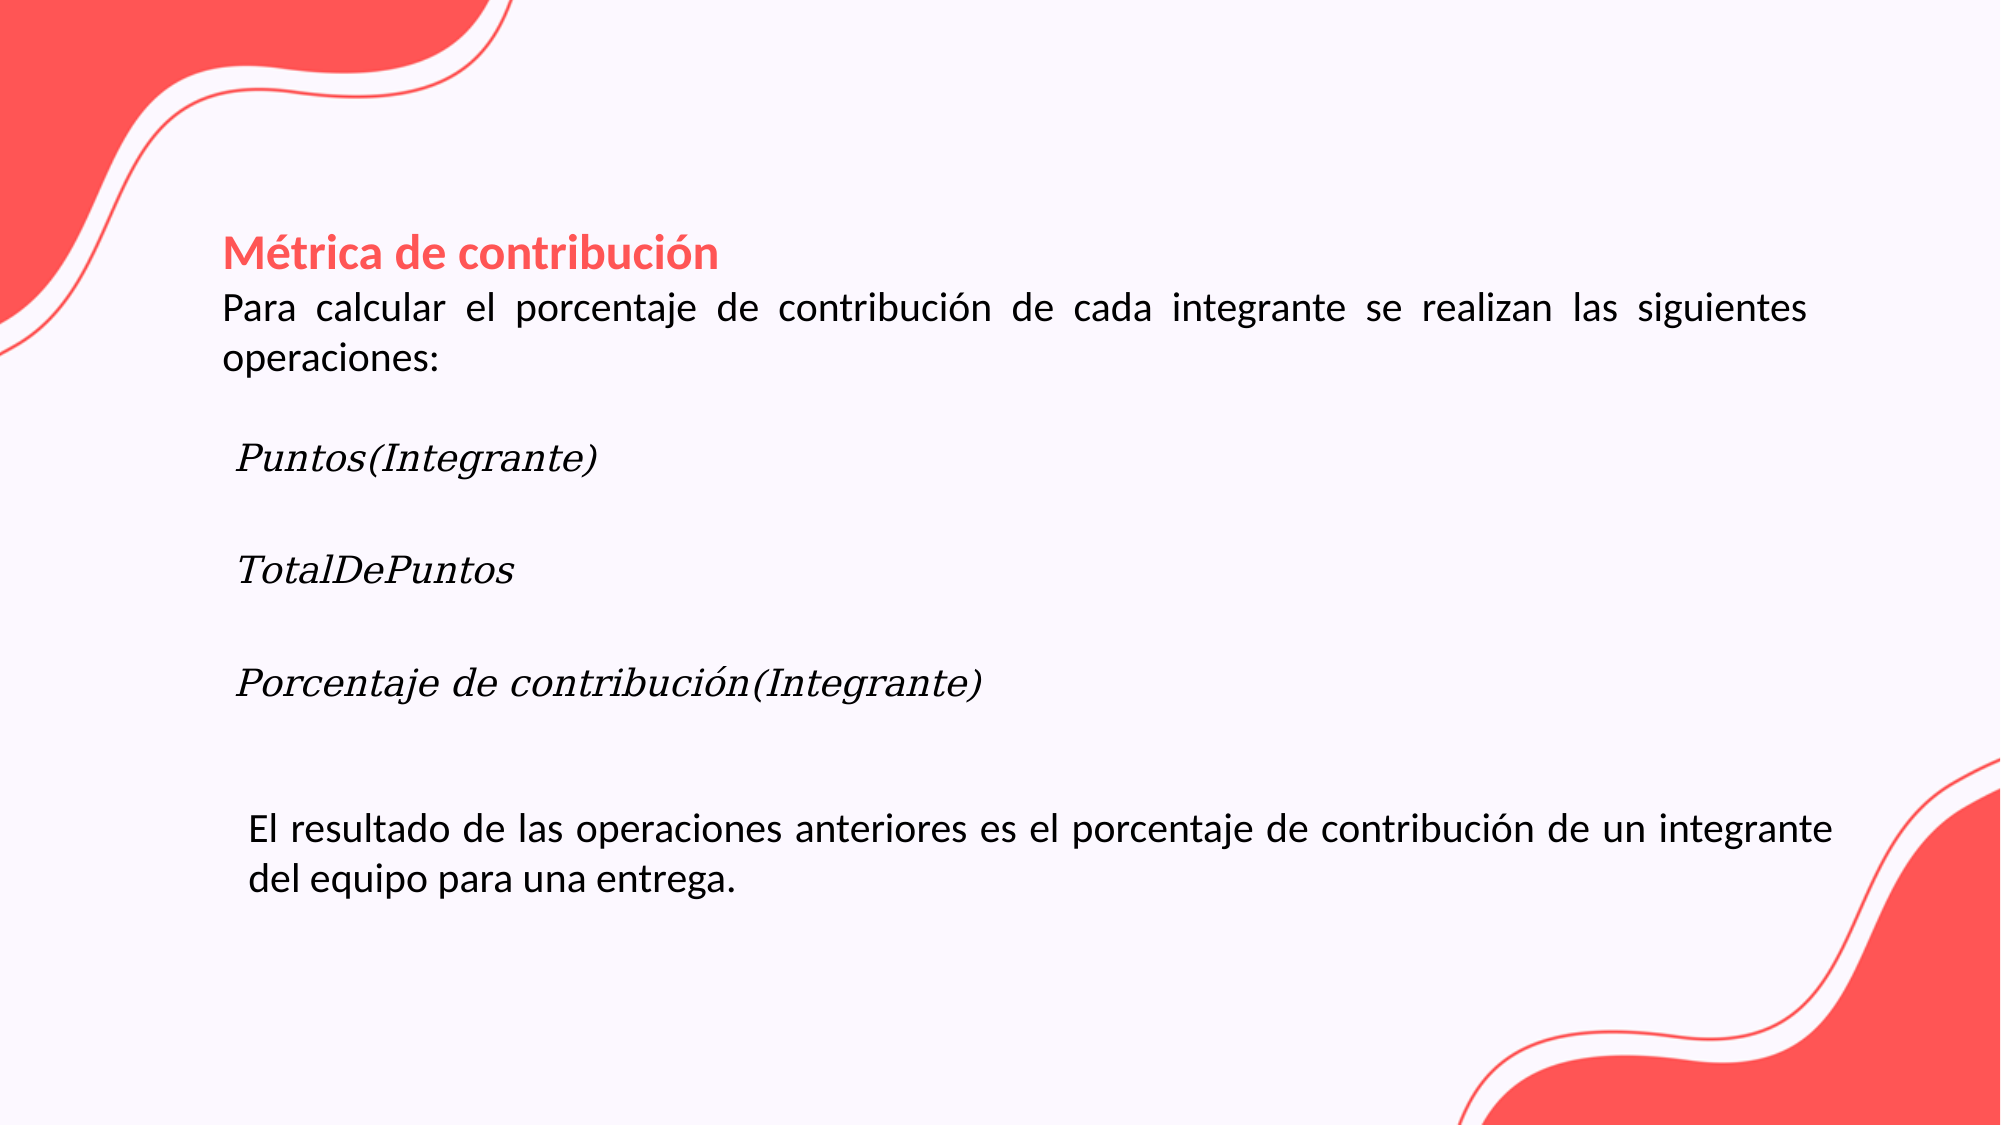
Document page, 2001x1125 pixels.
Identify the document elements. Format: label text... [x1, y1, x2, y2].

text_box El resultado de las operaciones anteriores es el porcentaje de contribución de un integrante del equipo para una entrega. [233, 793, 1849, 909]
text_box Métrica de contribución Para calcular el porcentaje de contribución de cada integrante se realizan las siguientes operaciones: [207, 212, 1823, 387]
picture [0, 0, 2001, 1125]
